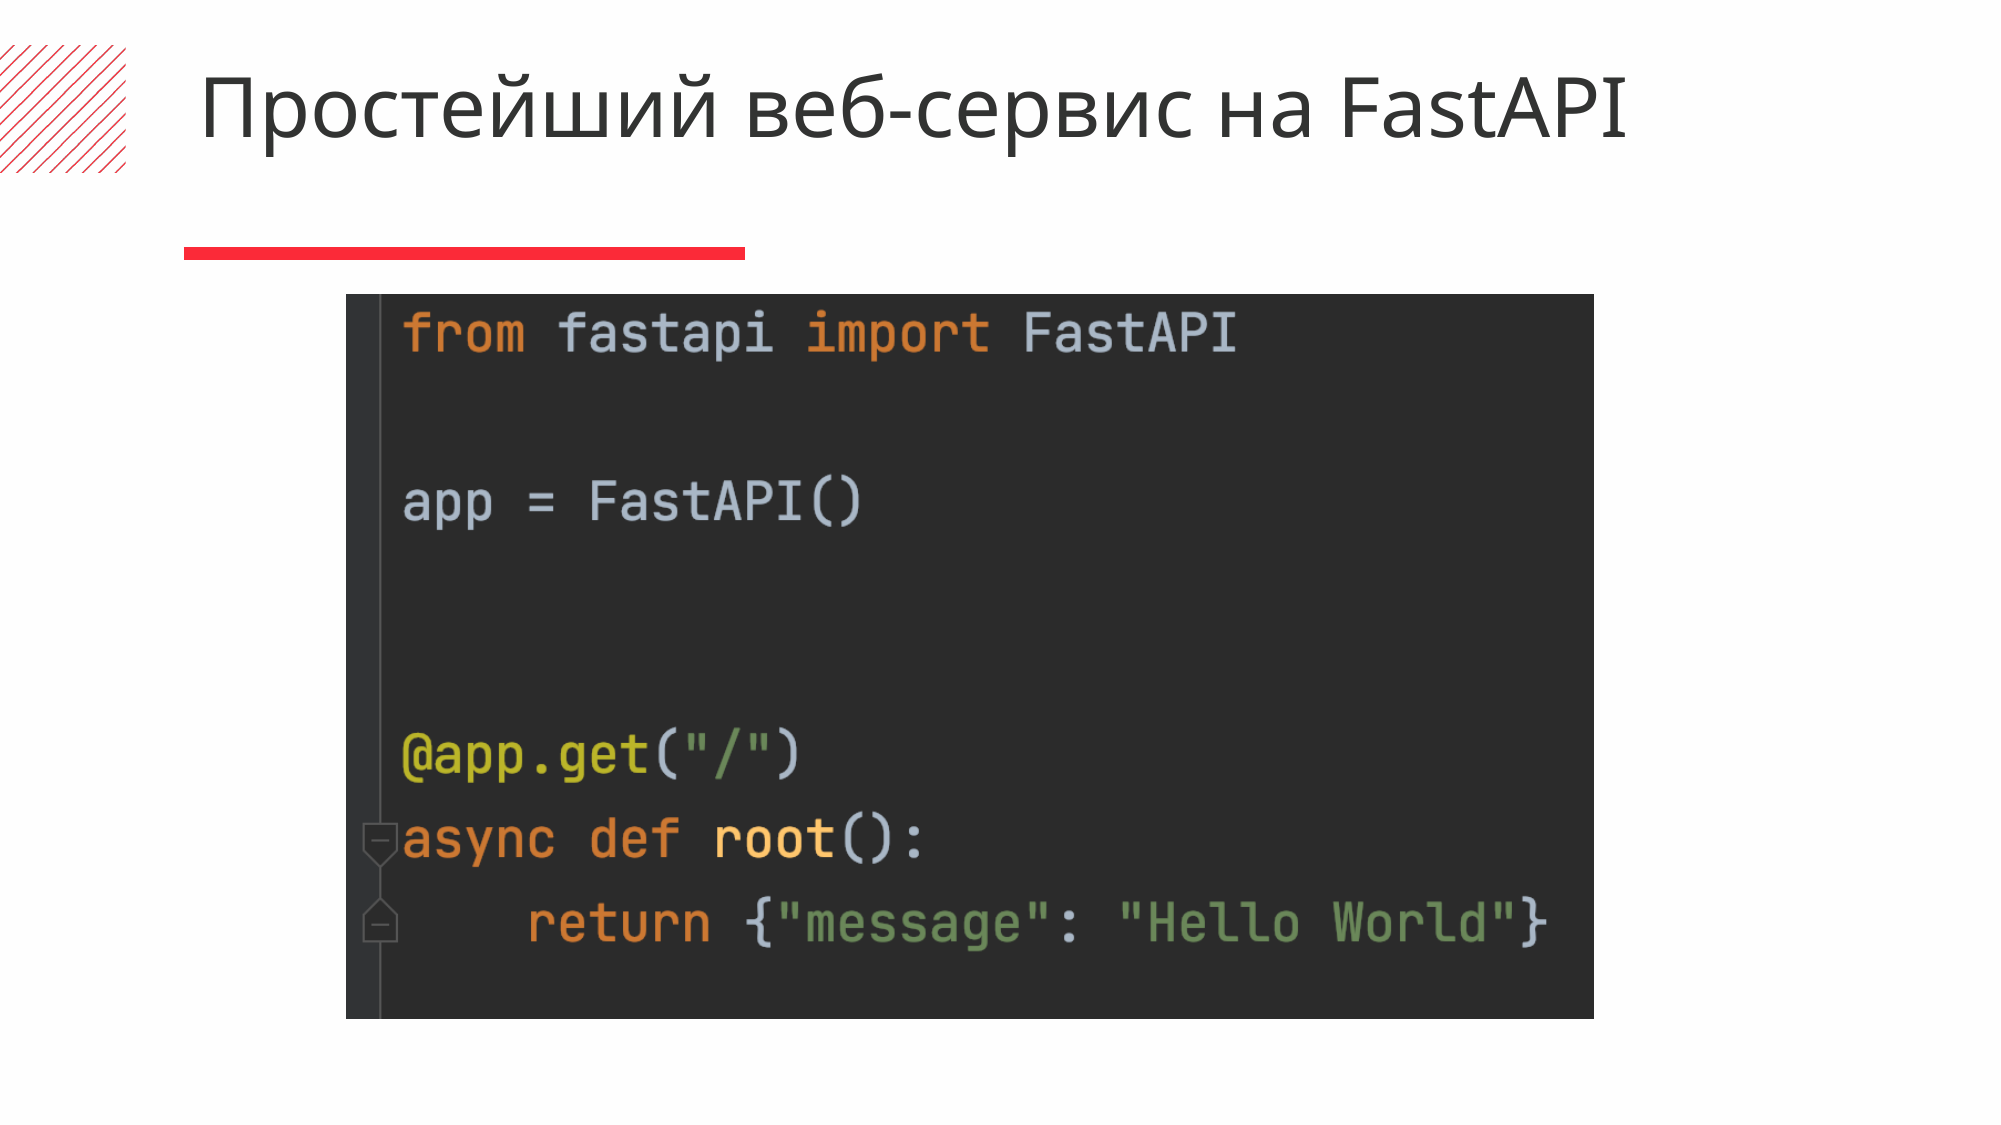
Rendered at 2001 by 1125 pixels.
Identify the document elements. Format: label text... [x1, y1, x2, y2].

picture [0, 45, 126, 173]
picture [346, 294, 1595, 1020]
list Простейший веб-сервис на FastAPI [183, 58, 1780, 194]
